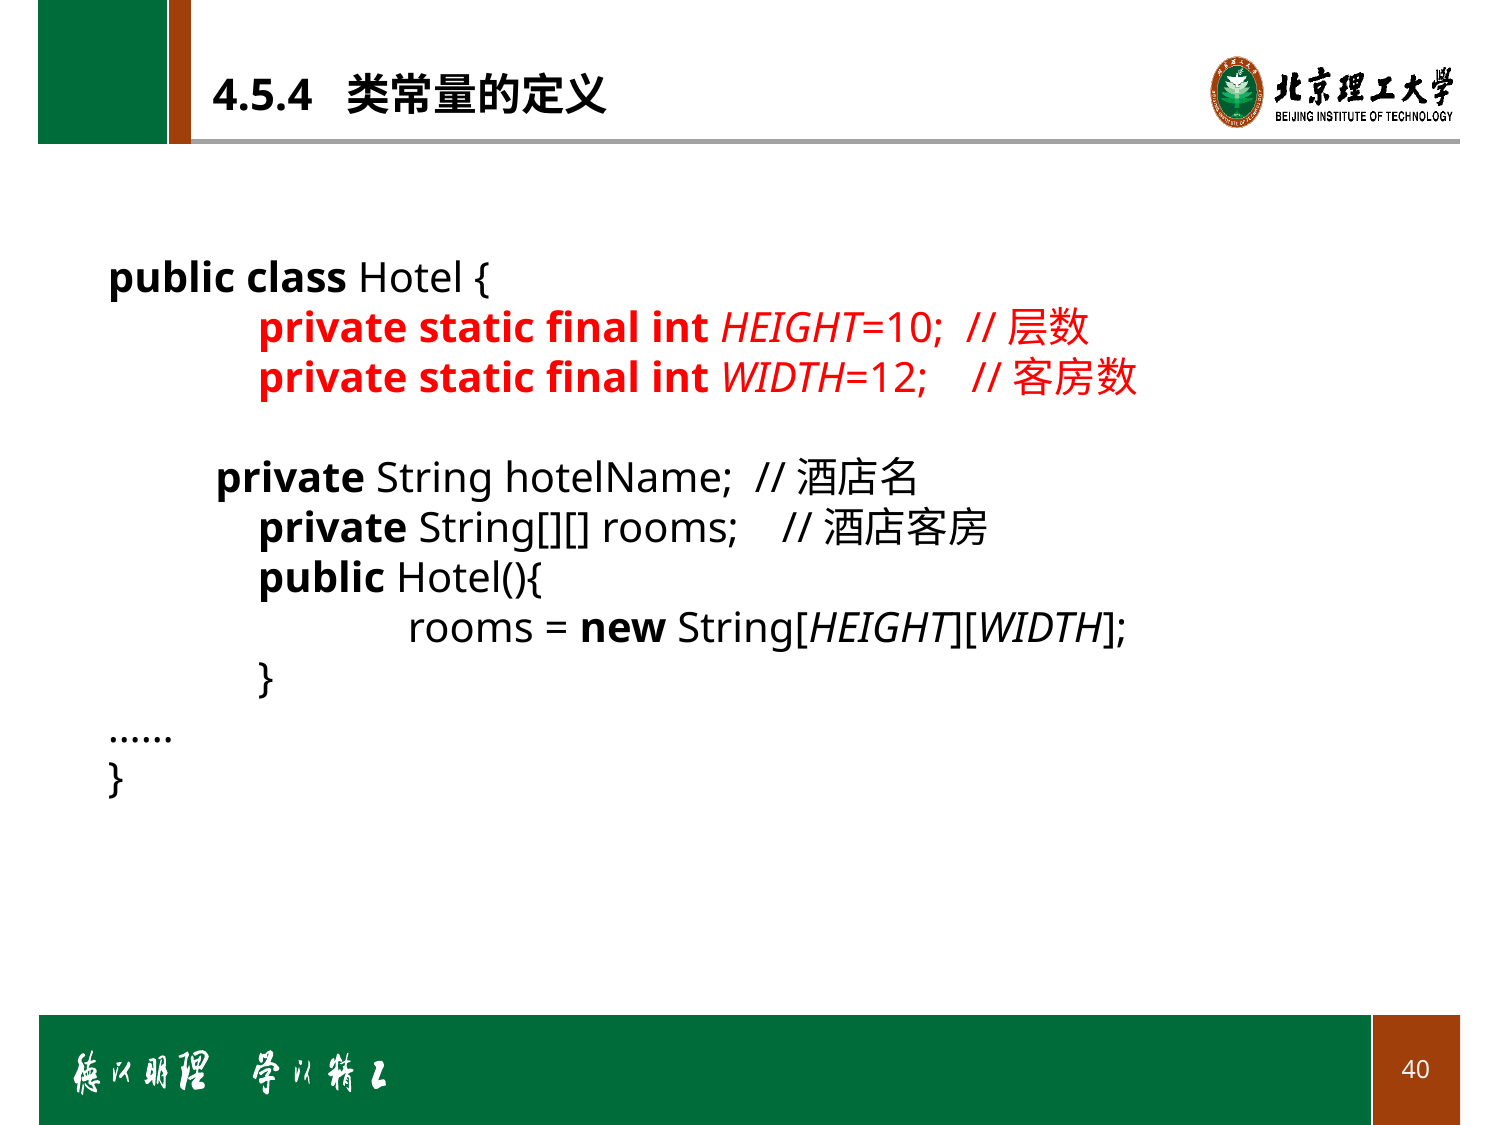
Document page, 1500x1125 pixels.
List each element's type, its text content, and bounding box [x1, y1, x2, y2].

picture [1262, 56, 1453, 128]
list public class Hotel { private static final int HEIGHT=10; //层数 private static final int WIDTH=12; //客房数 private String hotelName; //酒店名 private String[][] rooms; //酒店客房 public Hotel(){ rooms = new String[HEIGHT][WIDTH]; } …… } [75, 243, 1425, 986]
title 4.5.4 类常量的定义 [197, 0, 1262, 198]
